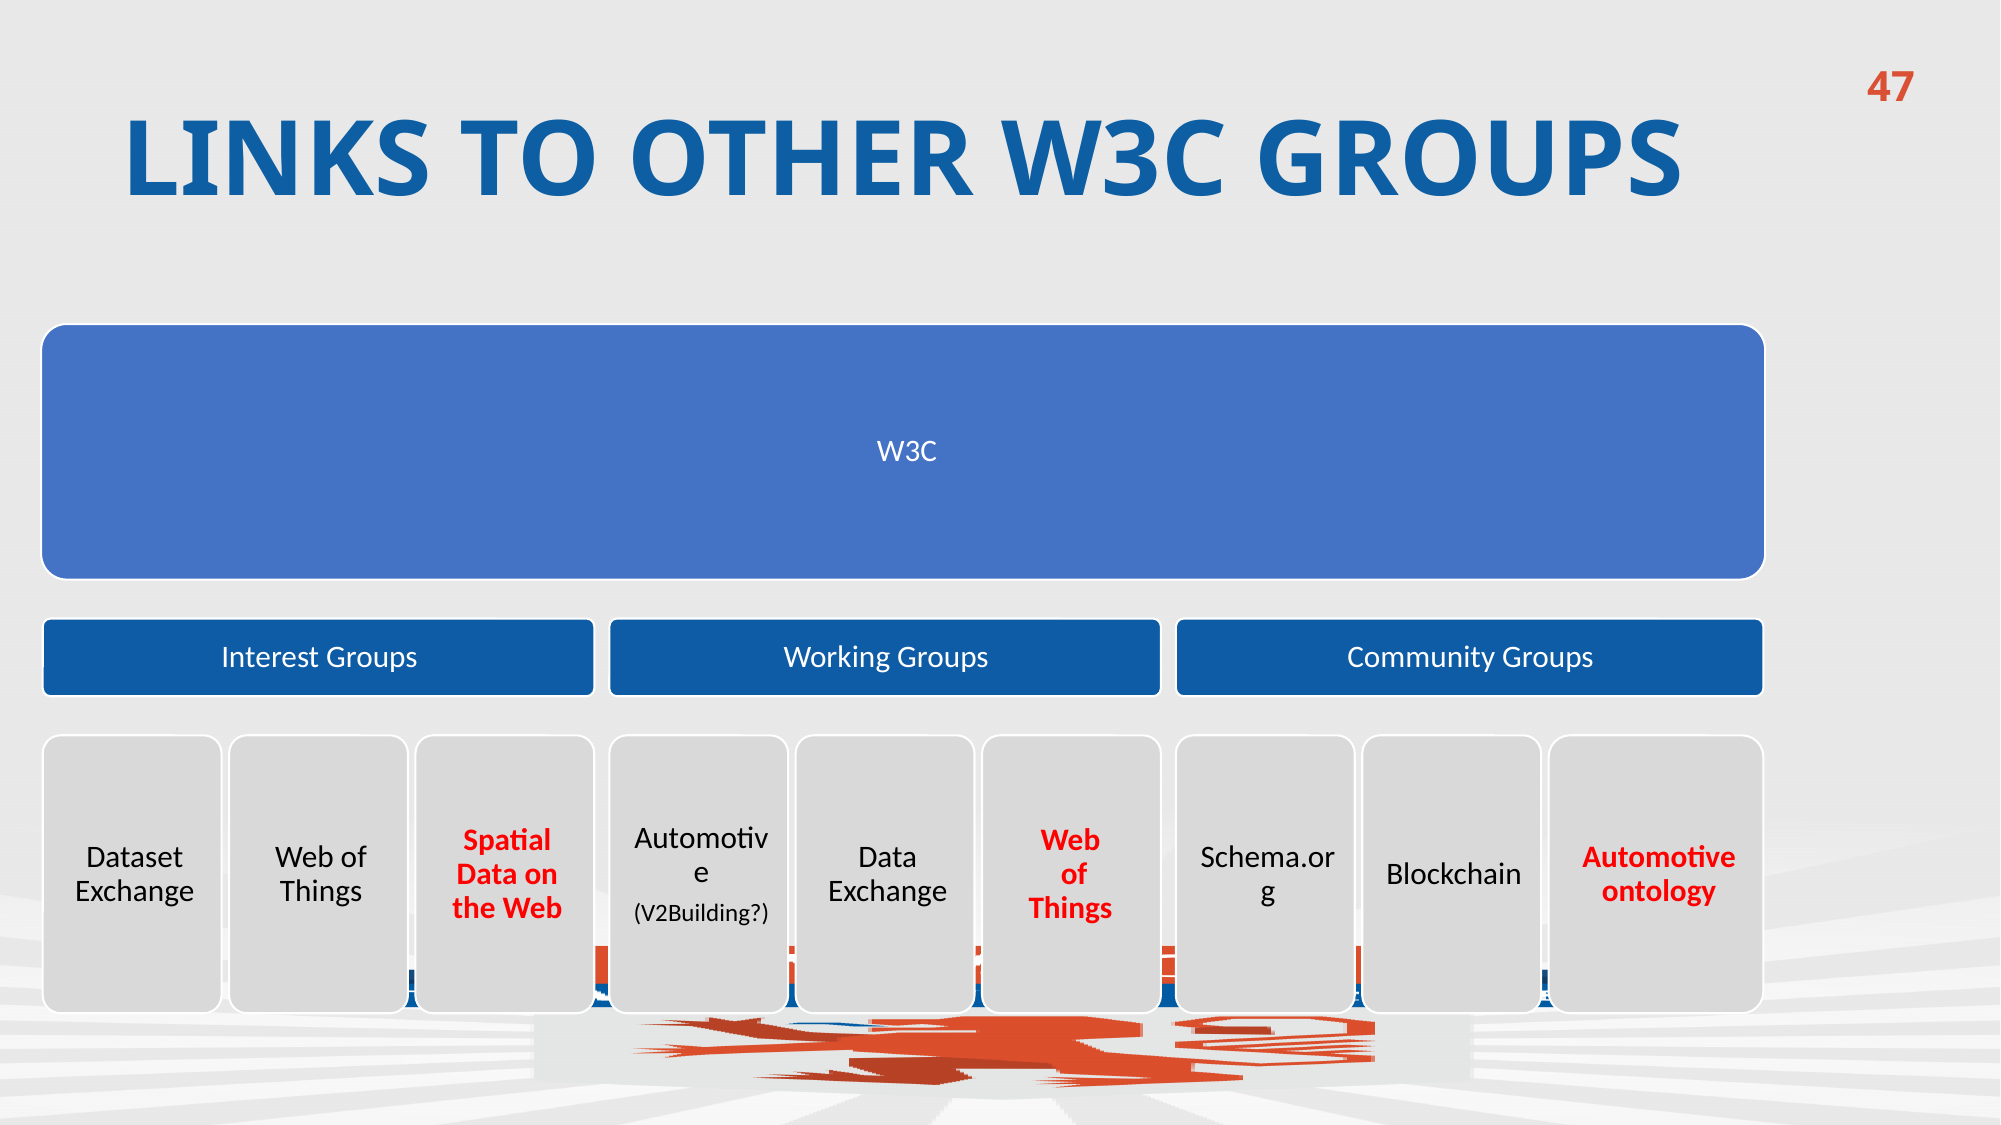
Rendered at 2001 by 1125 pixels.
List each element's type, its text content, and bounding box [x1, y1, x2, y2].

title Links to other W3C groups [40, 52, 1766, 271]
picture [0, 0, 2001, 1125]
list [40, 324, 1766, 1014]
slide_number 47 [1839, 51, 1943, 126]
